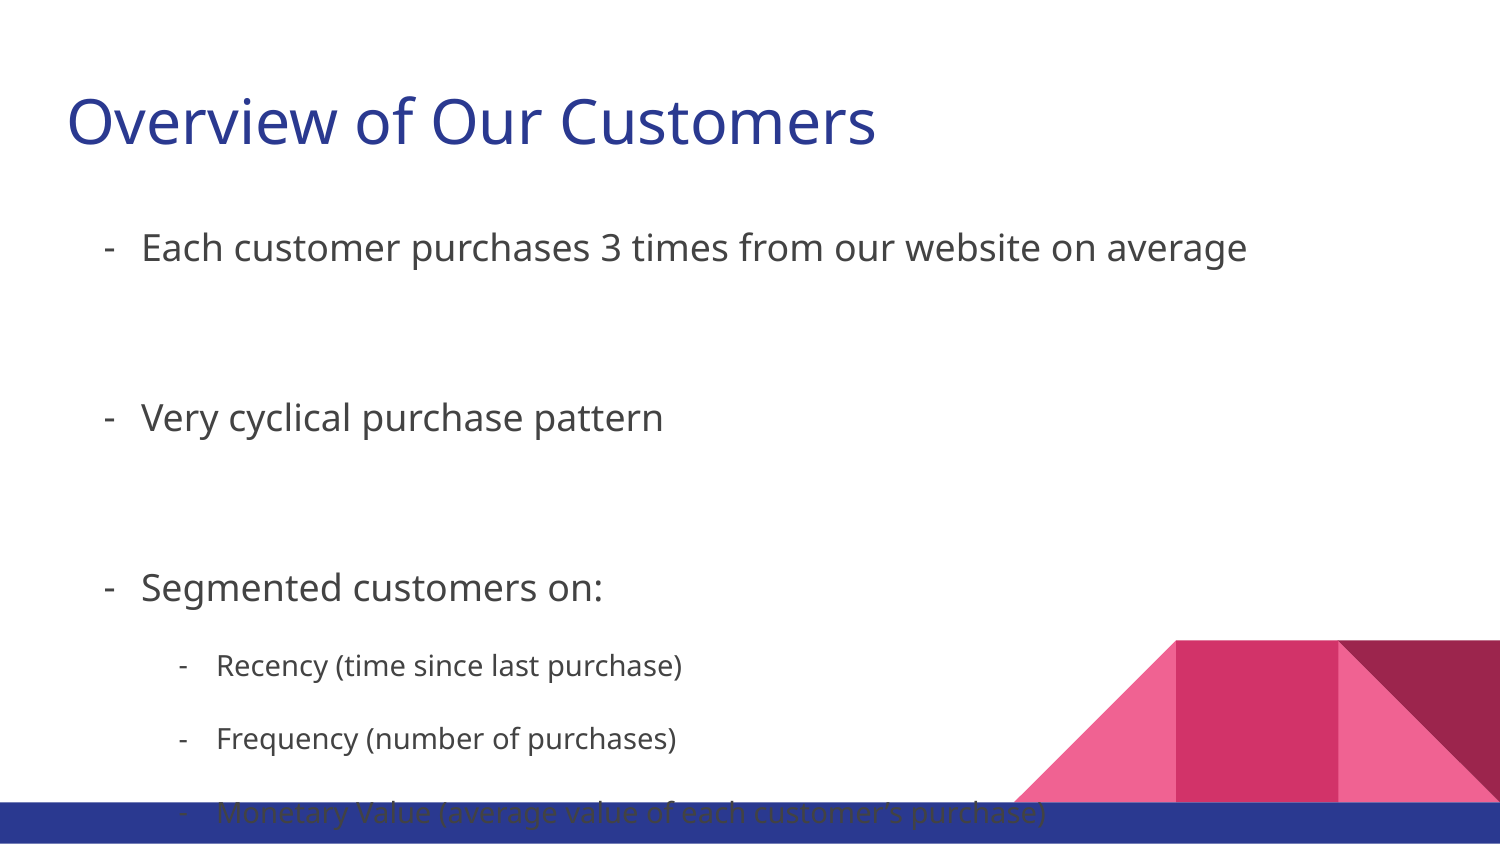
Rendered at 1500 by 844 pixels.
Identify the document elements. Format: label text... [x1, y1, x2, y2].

list Each customer purchases 3 times from our website on average Very cyclical purchase pattern Segmented customers on: Recency (time since last purchase) Frequency (number of purchases) Monetary Value (average value of each customer’s purchase) [51, 201, 1449, 750]
title Overview of Our Customers [51, 67, 1449, 167]
